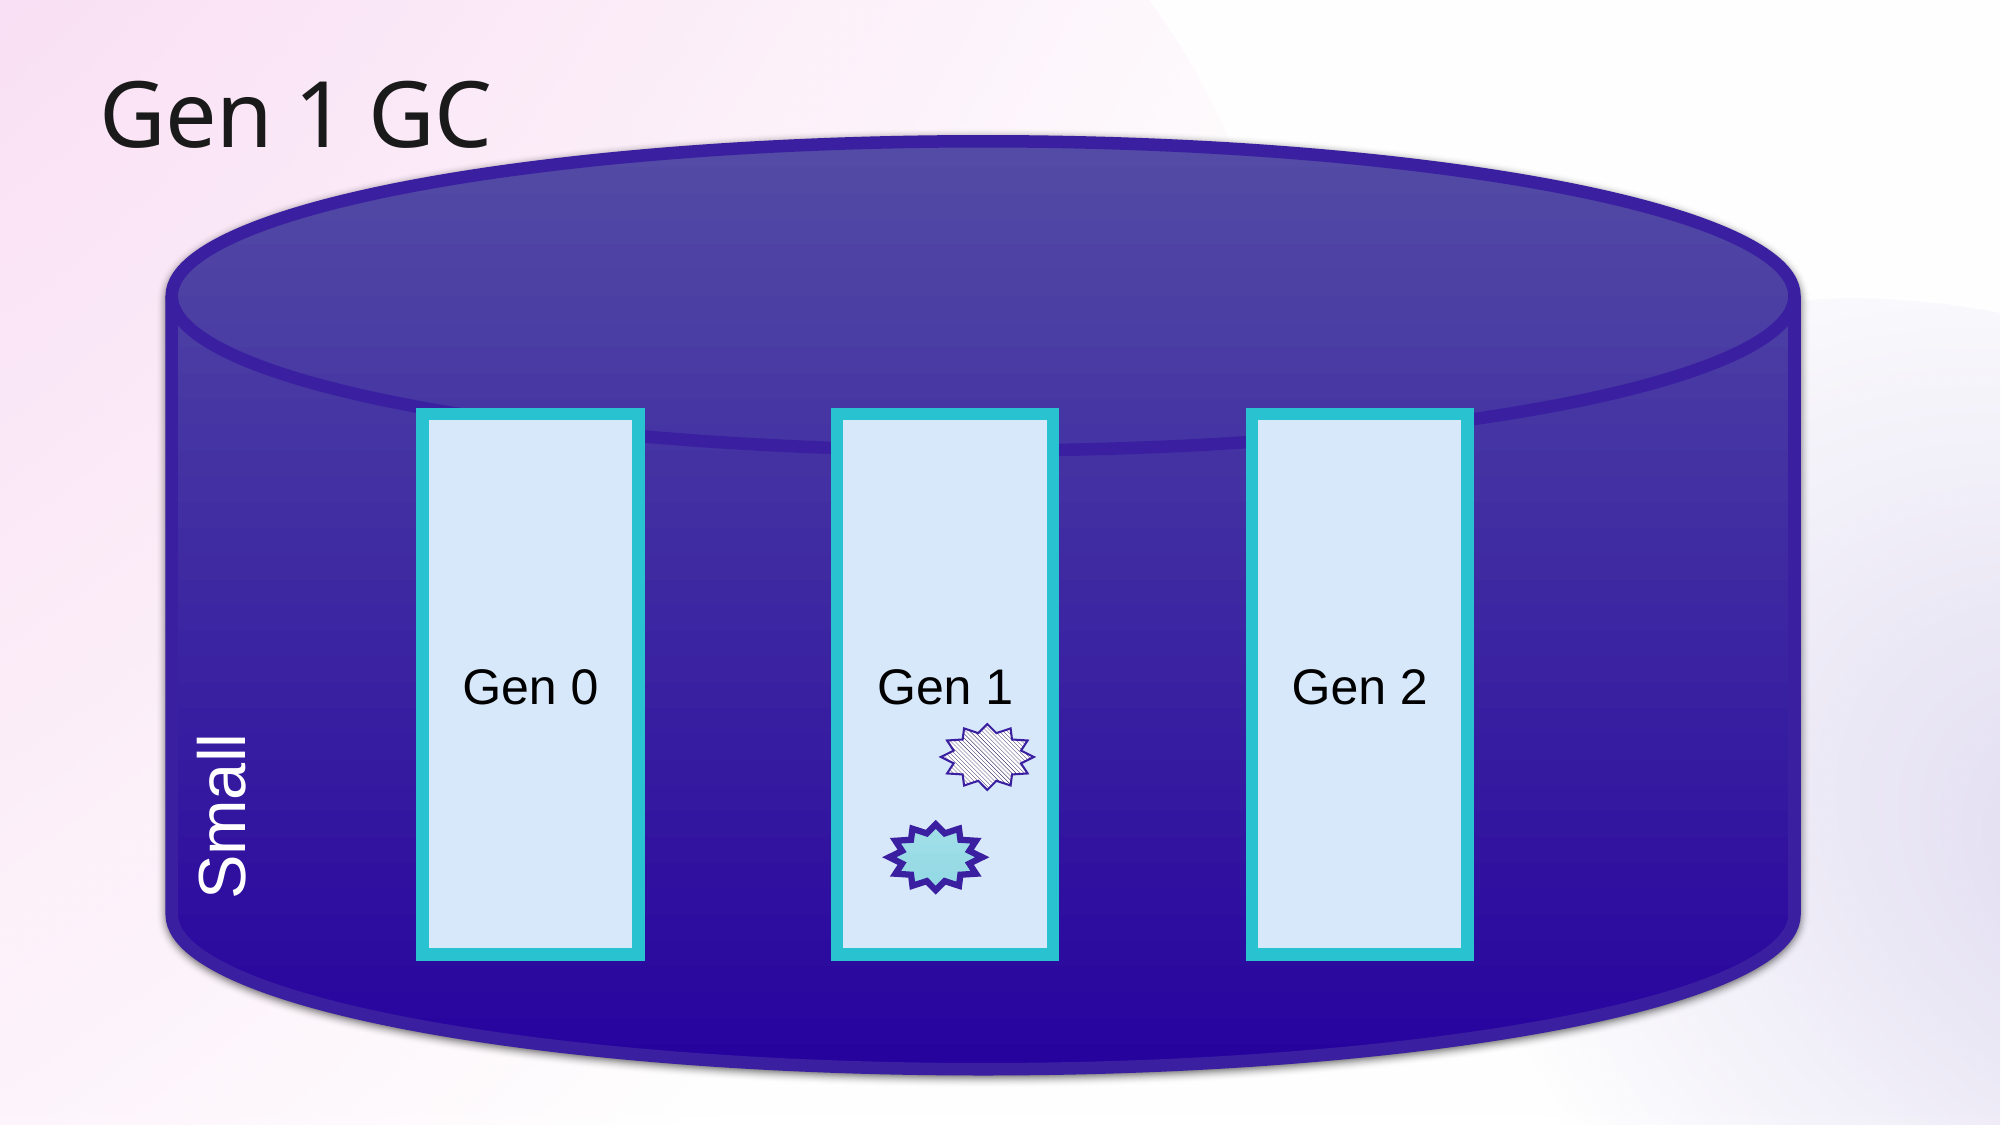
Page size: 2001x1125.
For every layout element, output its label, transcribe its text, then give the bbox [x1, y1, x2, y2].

picture [0, 0, 2001, 1125]
text_box Gen 0 [422, 413, 639, 956]
text_box Small [171, 185, 1795, 1070]
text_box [837, 413, 1054, 955]
title Gen 1 GC [99, 50, 1900, 185]
text_box Gen 2 [1251, 413, 1469, 956]
